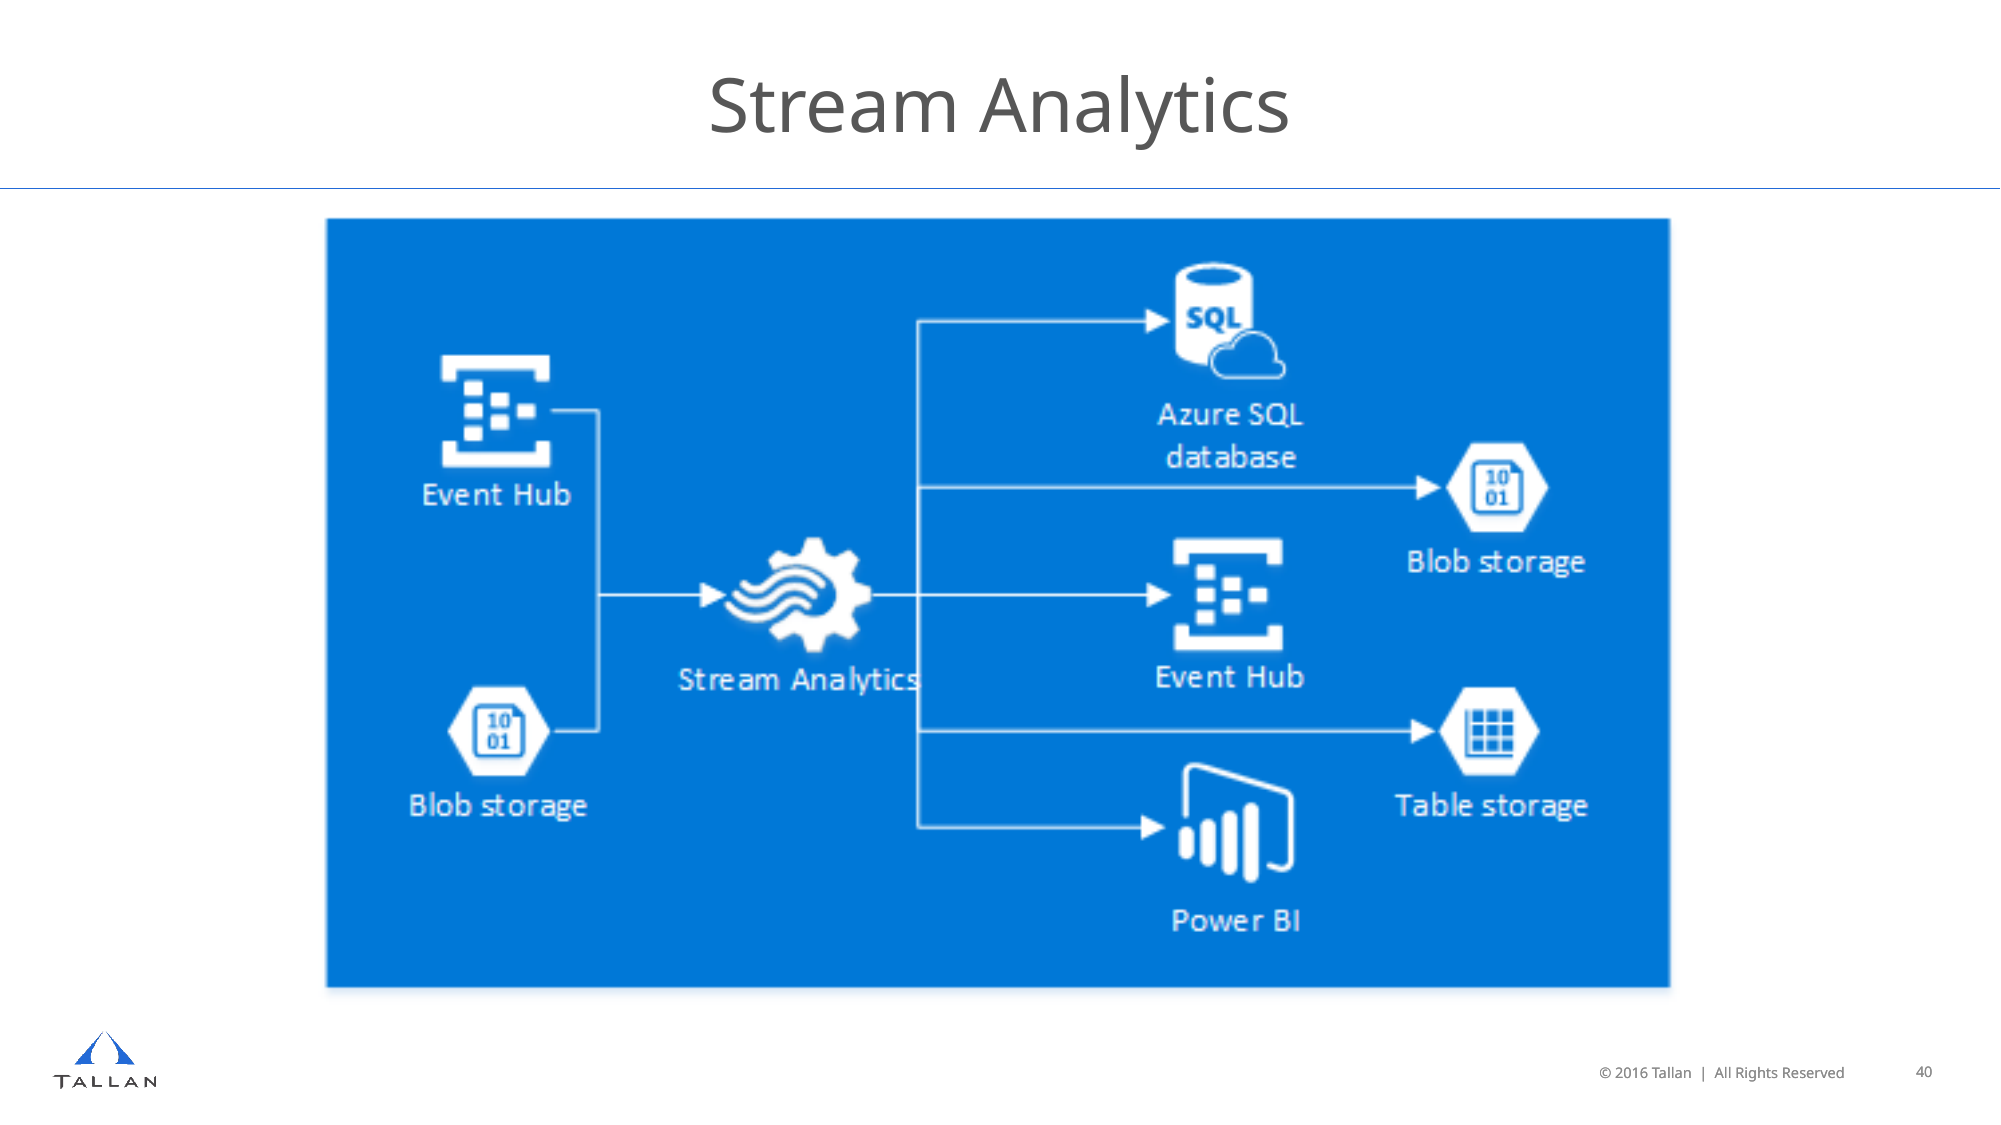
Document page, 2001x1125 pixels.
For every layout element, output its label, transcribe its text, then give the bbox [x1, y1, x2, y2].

picture [314, 214, 1685, 1007]
title Stream Analytics [137, 59, 1863, 167]
picture [52, 1031, 156, 1089]
